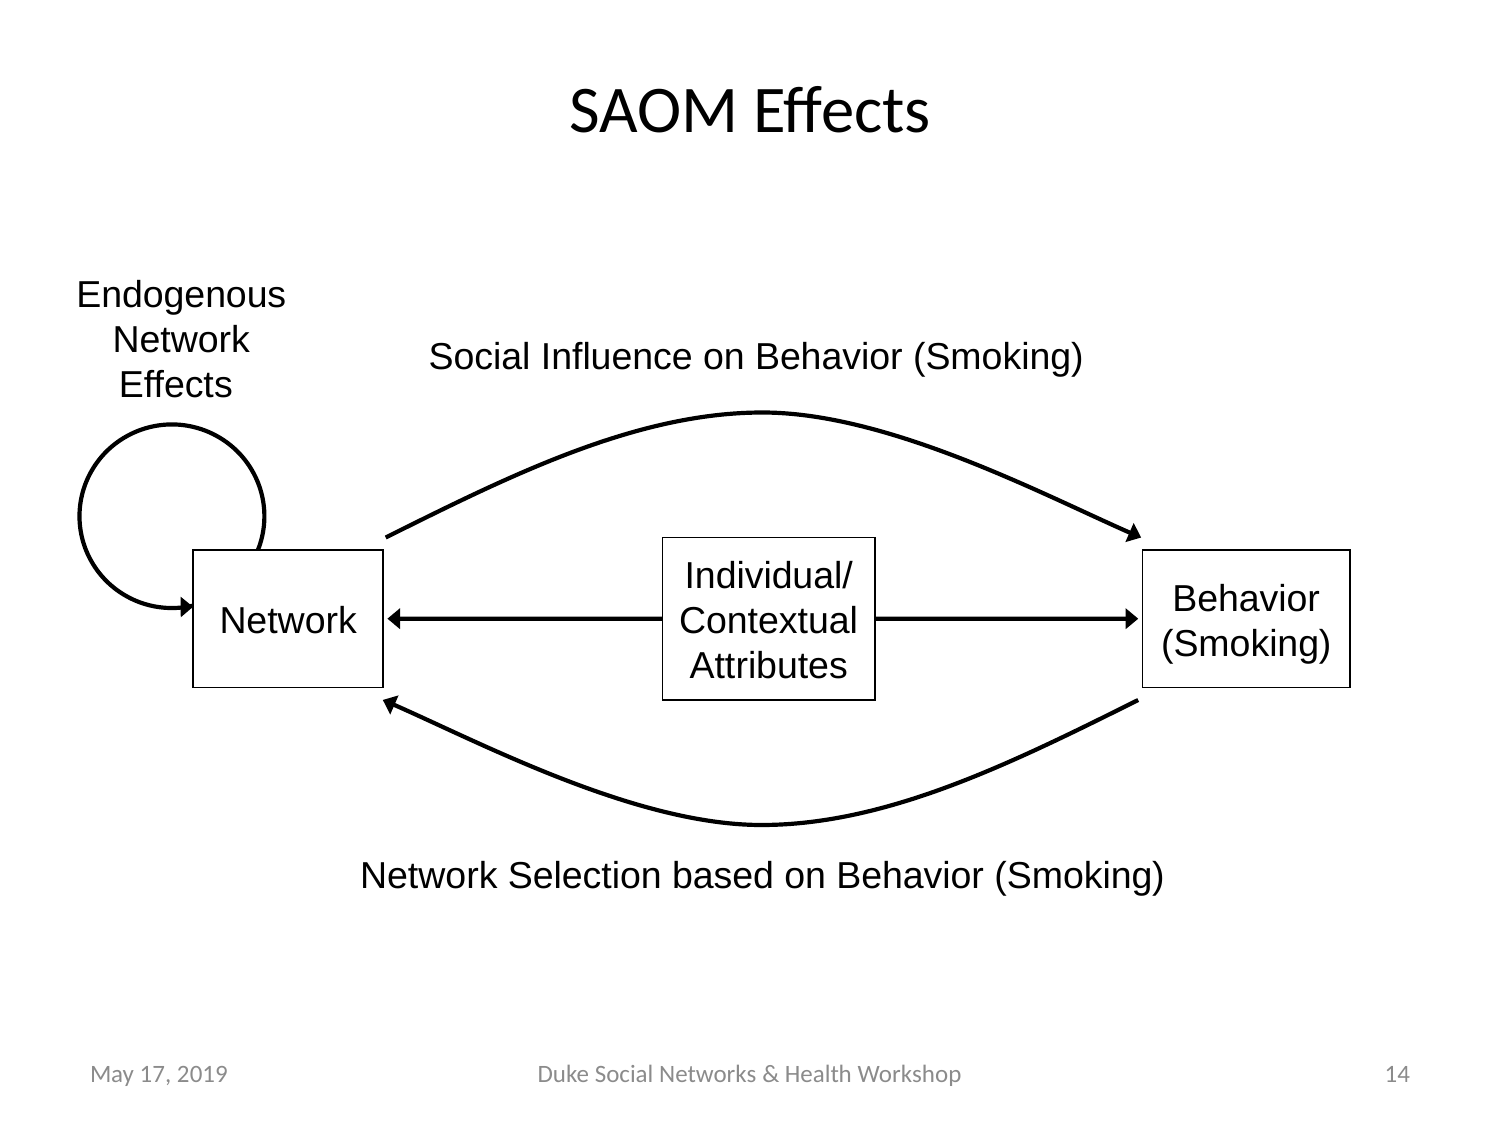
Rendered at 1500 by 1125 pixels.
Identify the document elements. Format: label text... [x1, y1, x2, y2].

text_box Endogenous Network Effects [50, 262, 313, 438]
text_box [384, 410, 1142, 543]
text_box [79, 424, 265, 610]
text_box Behavior (Smoking) [1142, 549, 1350, 688]
text_box Network Selection based on Behavior (Smoking) [337, 843, 1188, 900]
title SAOM Effects [75, 12, 1425, 200]
text_box Individual/ Contextual Attributes [662, 538, 875, 699]
text_box Network [193, 549, 384, 688]
text_box Social Influence on Behavior (Smoking) [412, 324, 1100, 404]
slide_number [75, 1042, 425, 1103]
footer Duke Social Networks & Health Workshop [512, 1042, 988, 1103]
text_box [382, 695, 1140, 828]
slide_number 14 [1074, 1042, 1425, 1103]
